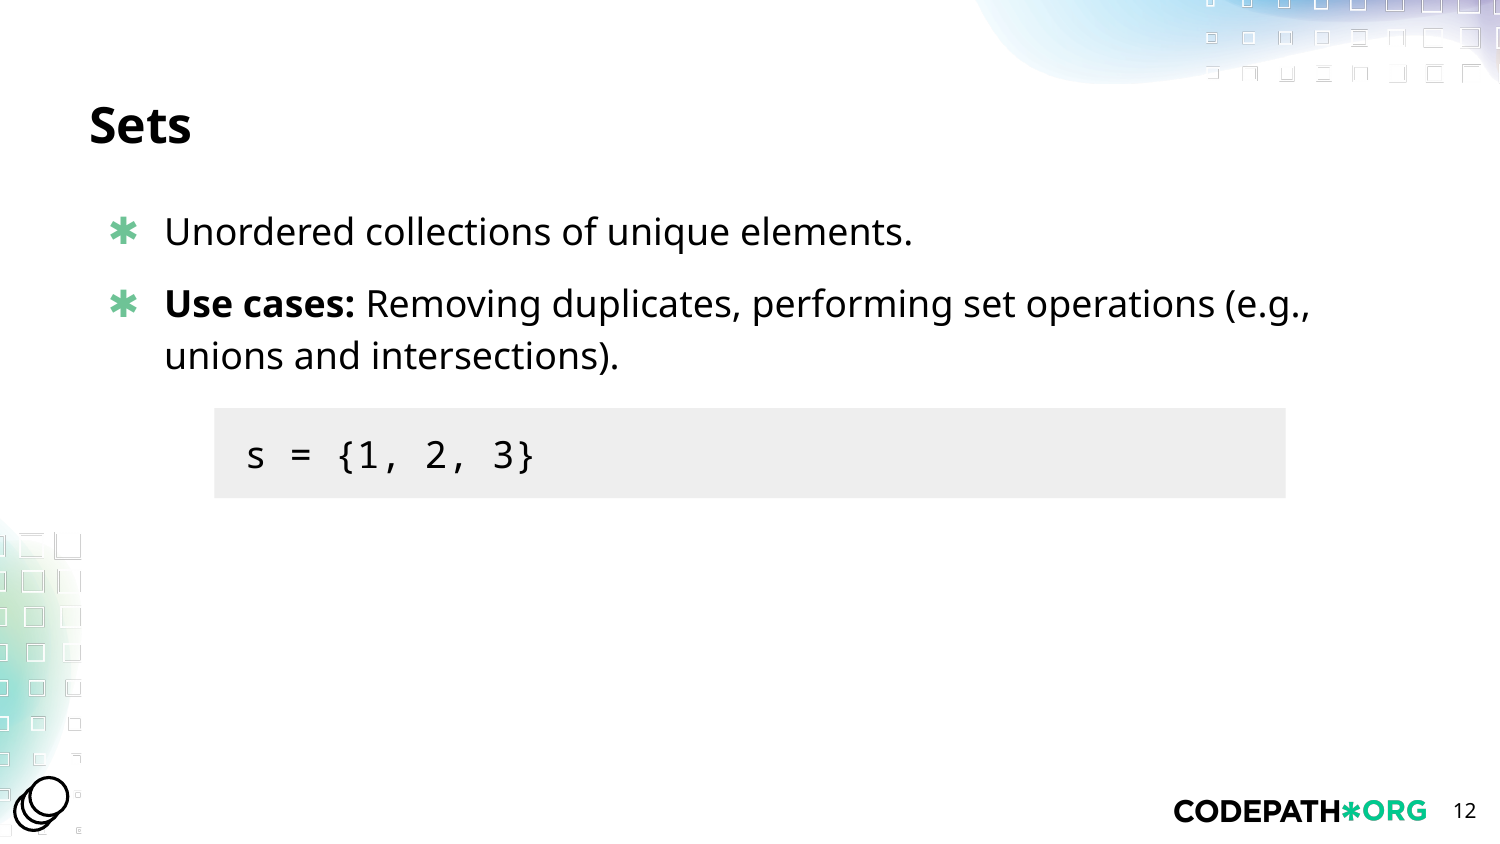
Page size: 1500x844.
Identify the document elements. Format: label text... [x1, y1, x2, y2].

text_box s = {1, 2, 3} [214, 408, 1286, 499]
picture [950, 0, 1500, 96]
title Sets [74, 78, 1426, 173]
picture [0, 451, 166, 844]
slide_number ‹#› [1401, 786, 1492, 837]
picture [1173, 799, 1401, 823]
list Unordered collections of unique elements. Use cases: Removing duplicates, performing set operations (e.g., unions and intersections). [74, 185, 1426, 691]
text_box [14, 777, 68, 831]
